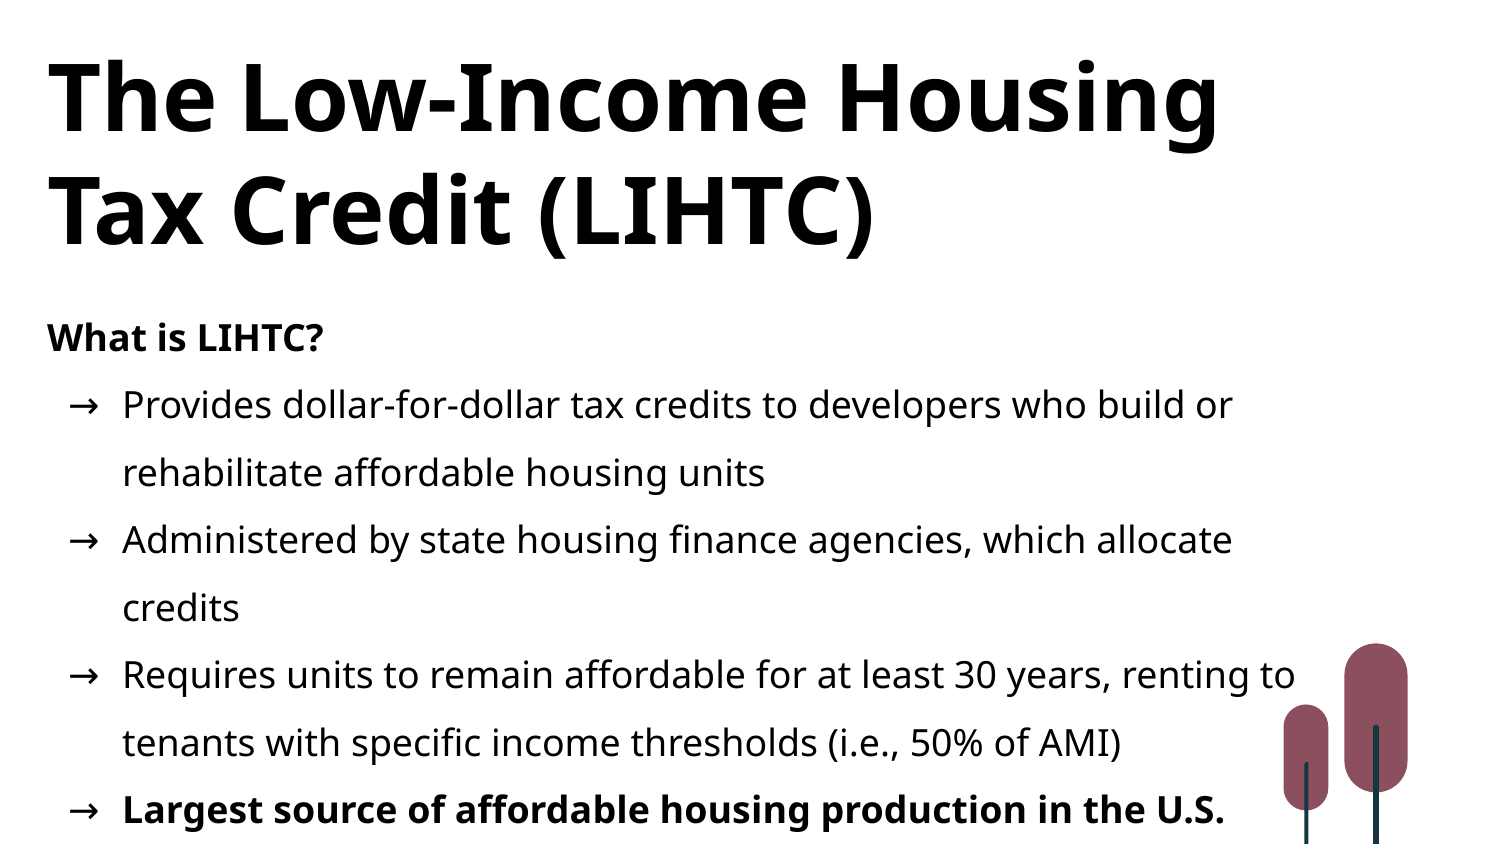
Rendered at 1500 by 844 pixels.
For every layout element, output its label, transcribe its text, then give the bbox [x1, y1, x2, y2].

text_box [1373, 724, 1379, 844]
text_box What is LIHTC? Provides dollar-for-dollar tax credits to developers who build or rehabilitate affordable housing units Administered by state housing finance agencies, which allocate credits Requires units to remain affordable for at least 30 years, renting to tenants with specific income thresholds (i.e., 50% of AMI) Largest source of affordable housing production in the U.S. [32, 276, 1345, 844]
text_box [1345, 643, 1408, 793]
text_box The Low-Income Housing Tax Credit (LIHTC) [32, 23, 1277, 266]
